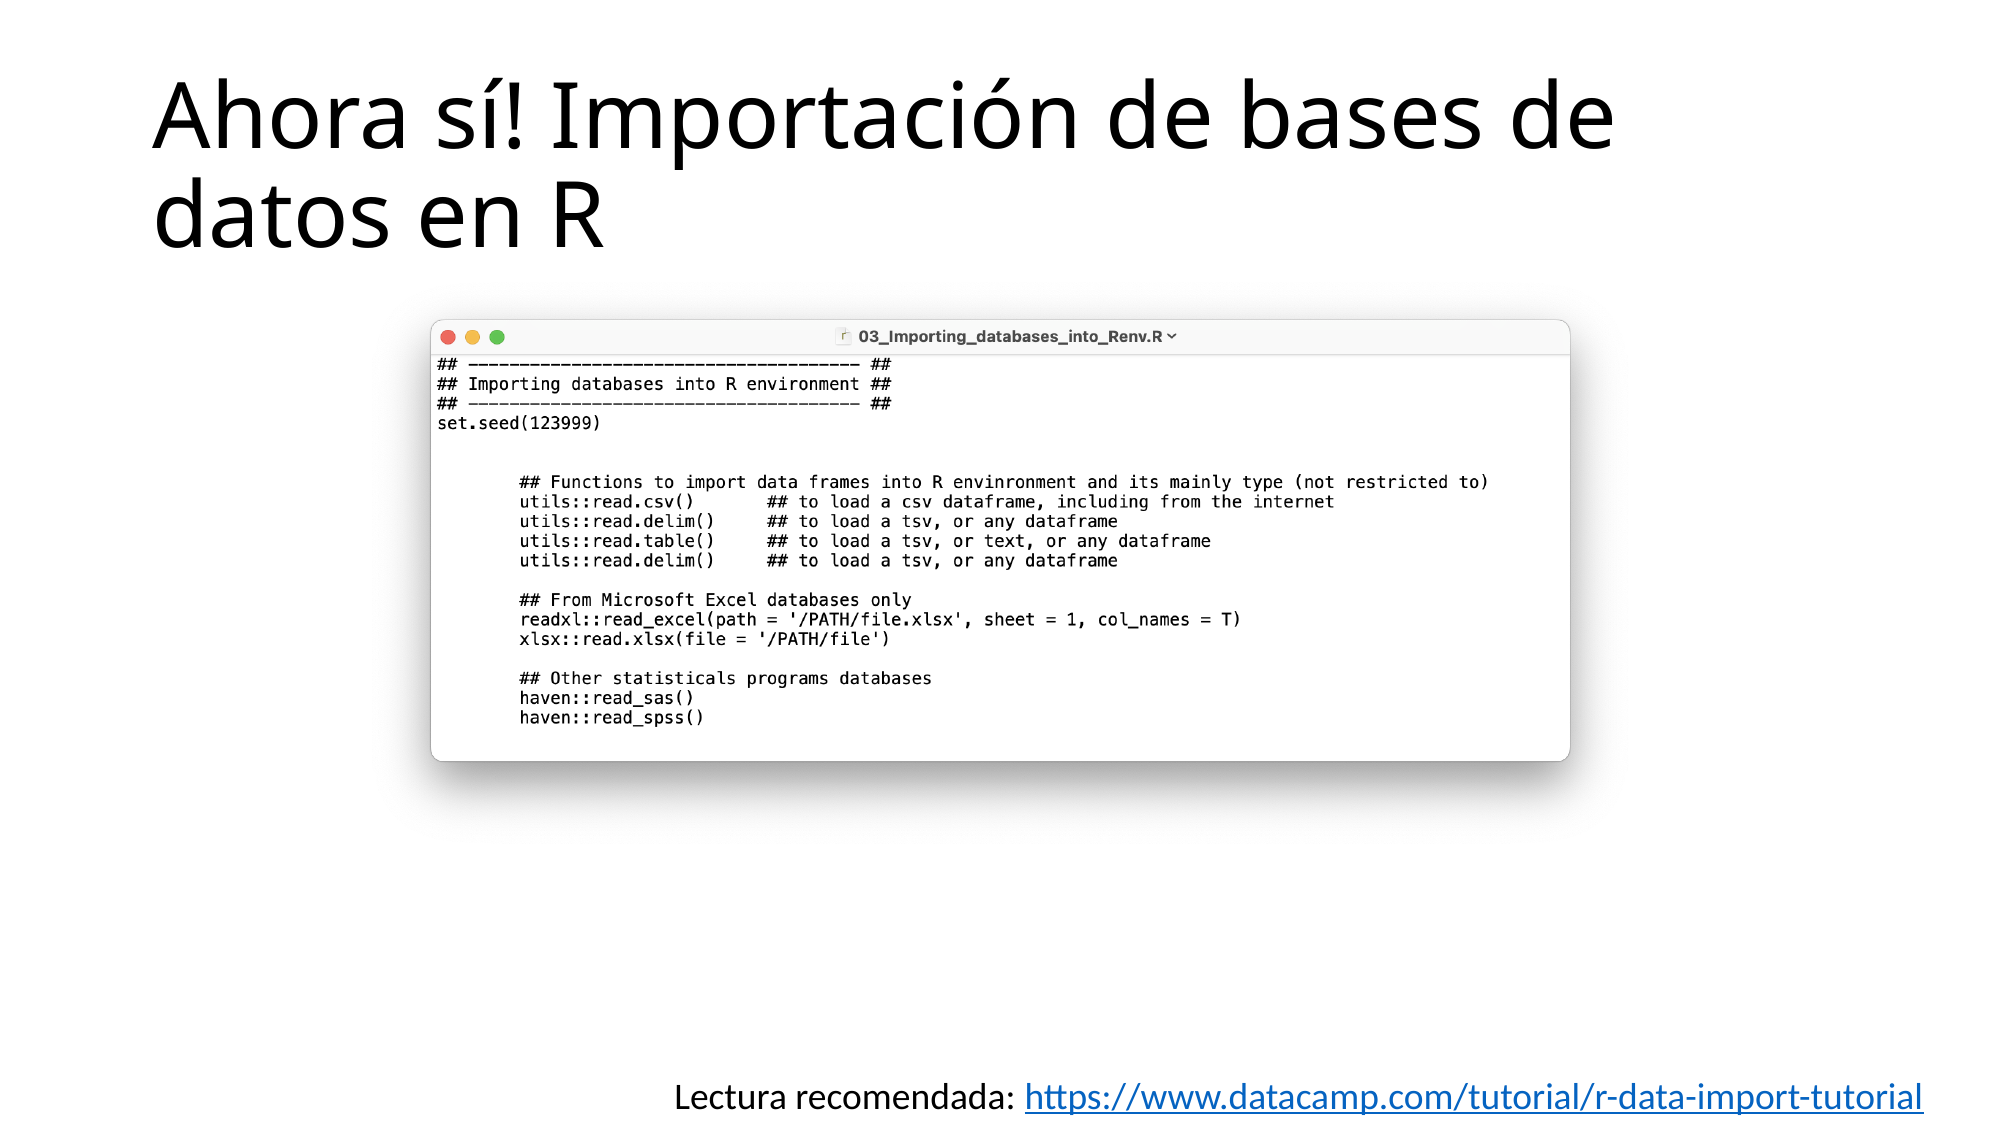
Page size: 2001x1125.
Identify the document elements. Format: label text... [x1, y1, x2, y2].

title Ahora sí! Importación de bases de datos en R [137, 59, 1863, 278]
text_box Lectura recomendada: https://www.datacamp.com/tutorial/r-data-import-tutorial [659, 1064, 2000, 1125]
picture [362, 273, 1638, 852]
